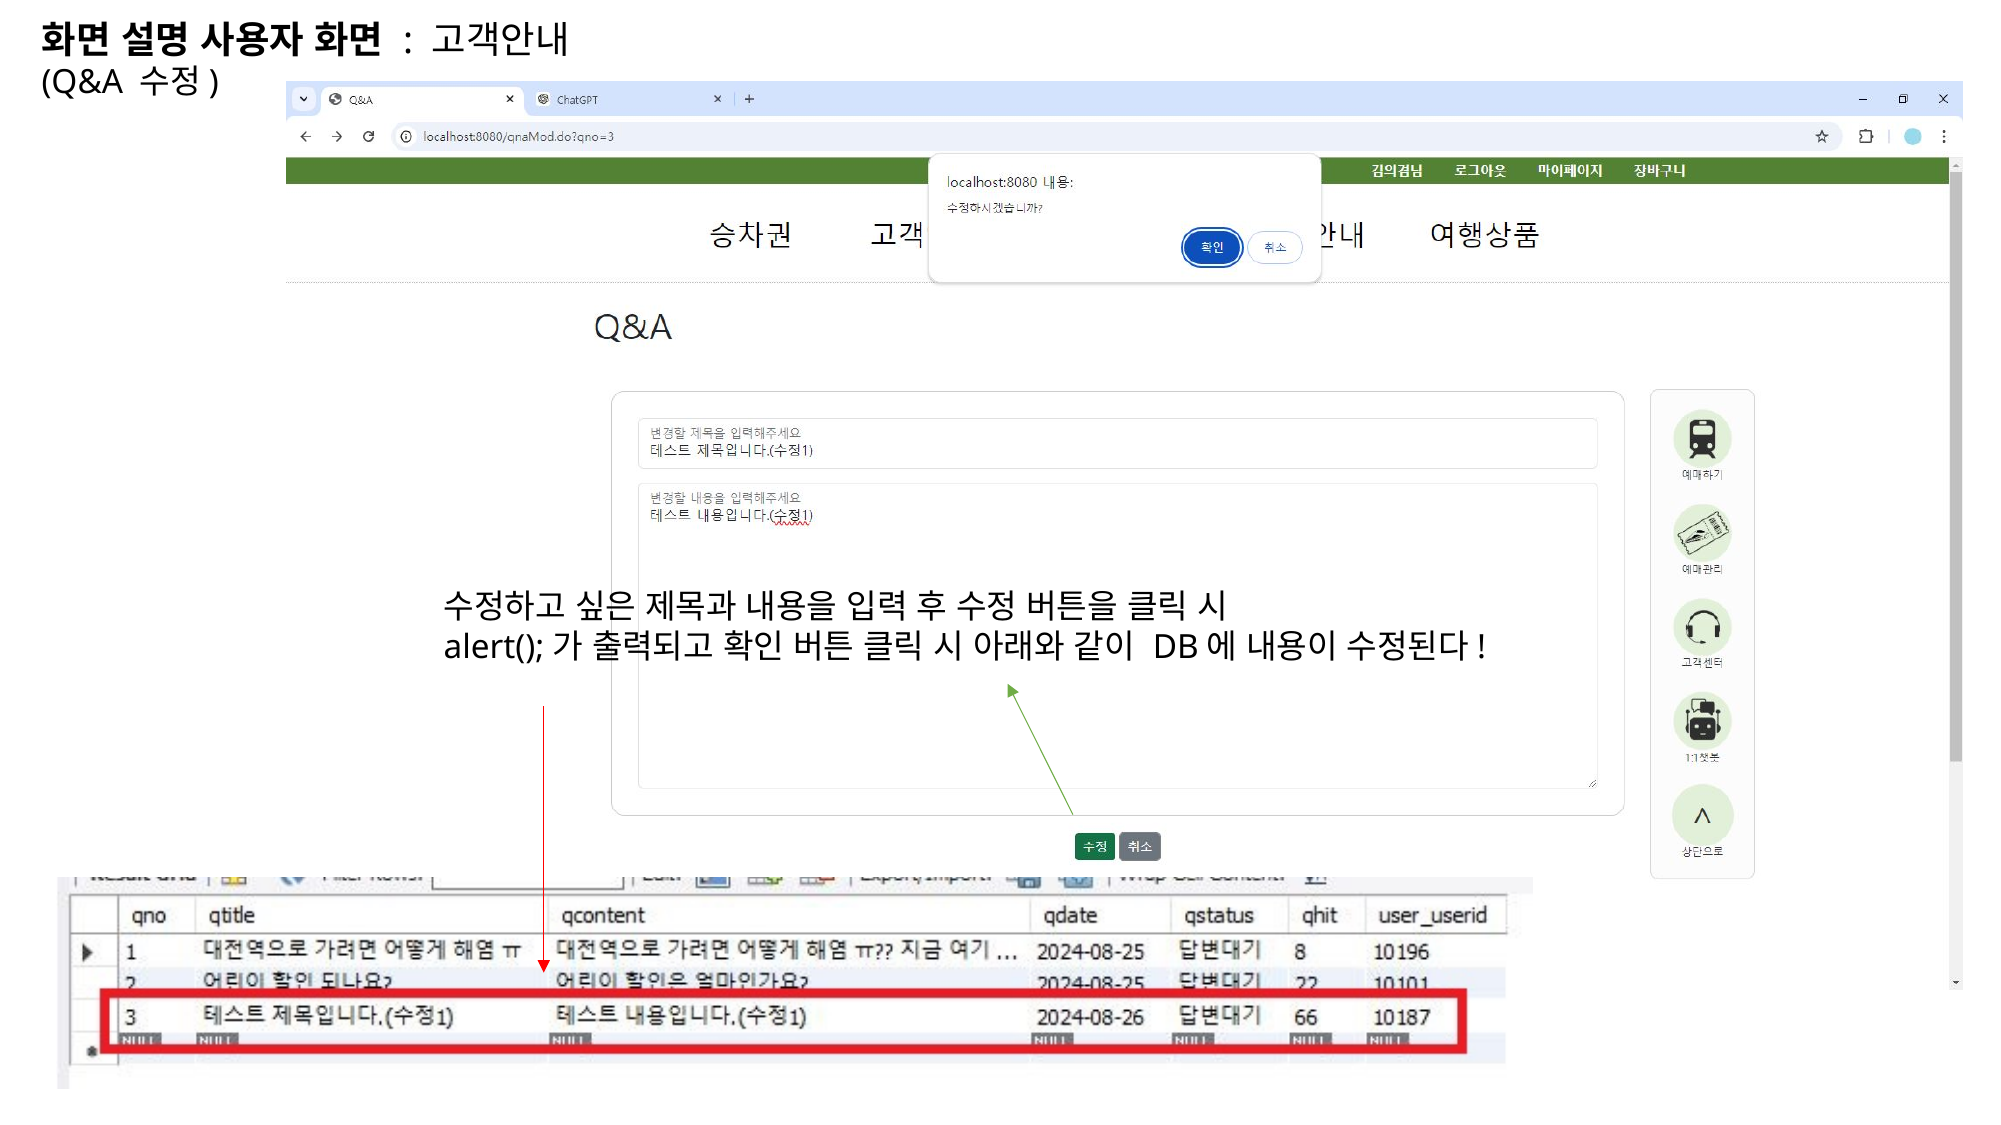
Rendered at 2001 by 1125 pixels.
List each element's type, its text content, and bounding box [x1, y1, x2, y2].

text_box 화면 설명 사용자 화면 : 고객안내 (Q&A 수정) [26, 8, 585, 108]
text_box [1007, 683, 1073, 815]
picture [56, 81, 1963, 1090]
